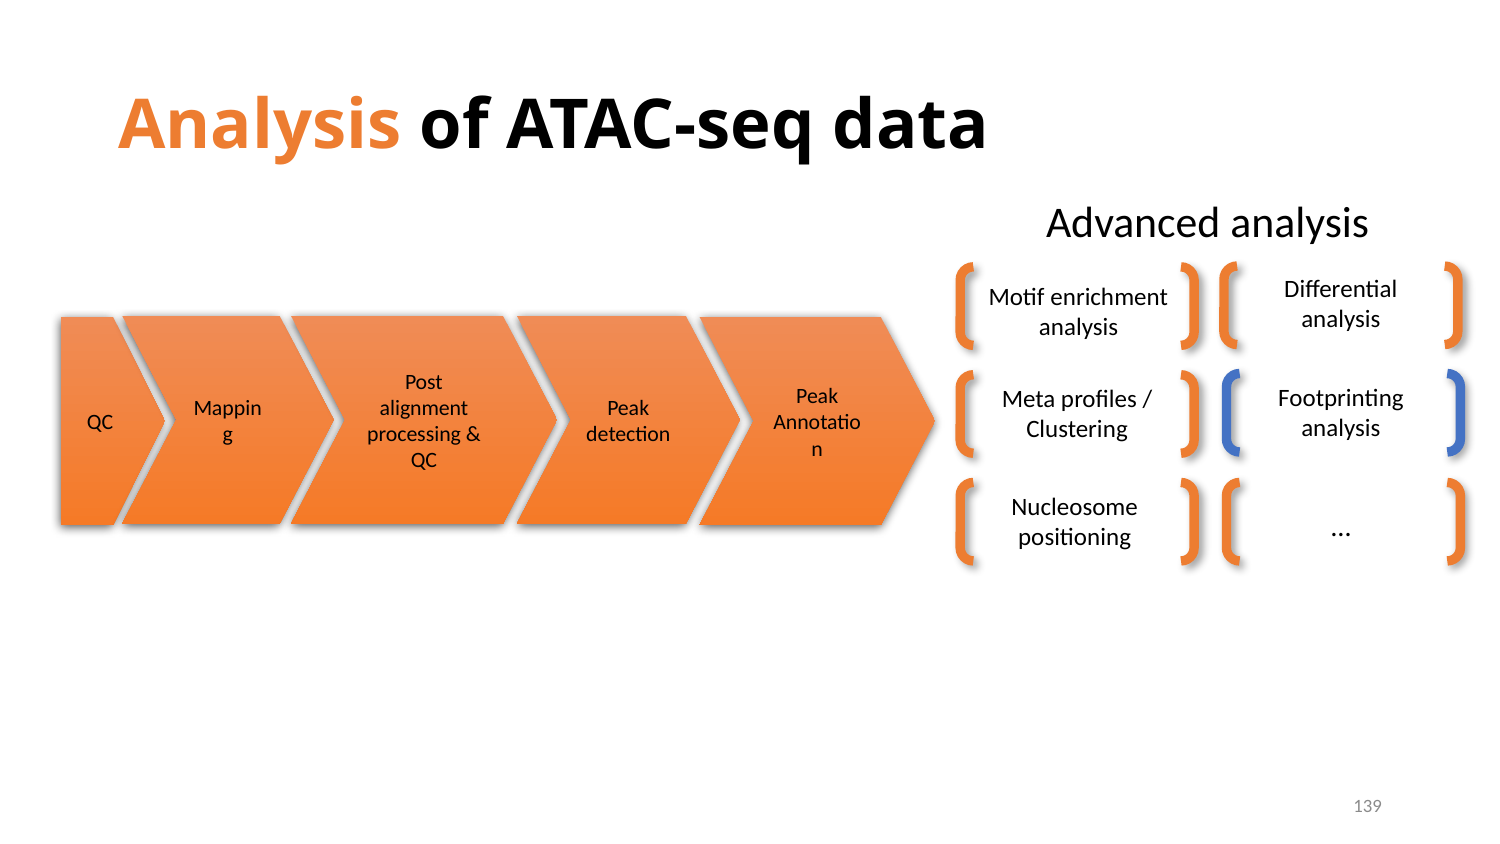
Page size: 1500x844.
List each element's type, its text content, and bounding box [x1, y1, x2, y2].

text_box Advanced analysis [1031, 185, 1384, 254]
text_box [958, 265, 1196, 347]
text_box Peak Annotation [699, 316, 935, 526]
text_box [958, 480, 1196, 563]
text_box Differential analysis [1257, 264, 1425, 340]
text_box [1224, 480, 1462, 563]
text_box … [1257, 501, 1425, 550]
title Analysis of ATAC-seq data [103, 44, 1397, 208]
text_box Peak detection [516, 315, 740, 525]
text_box [1224, 371, 1462, 454]
text_box Post alignment processing & QC [290, 315, 558, 525]
text_box [1222, 264, 1460, 347]
text_box Meta profiles / Clustering [986, 374, 1168, 450]
text_box Nucleosome positioning [991, 482, 1159, 558]
slide_number 139 [1059, 782, 1397, 827]
text_box Motif enrichment analysis [973, 272, 1184, 348]
text_box Footprinting analysis [1257, 373, 1425, 449]
text_box [958, 373, 1196, 455]
text_box Mapping [122, 315, 334, 525]
text_box QC [61, 316, 165, 526]
